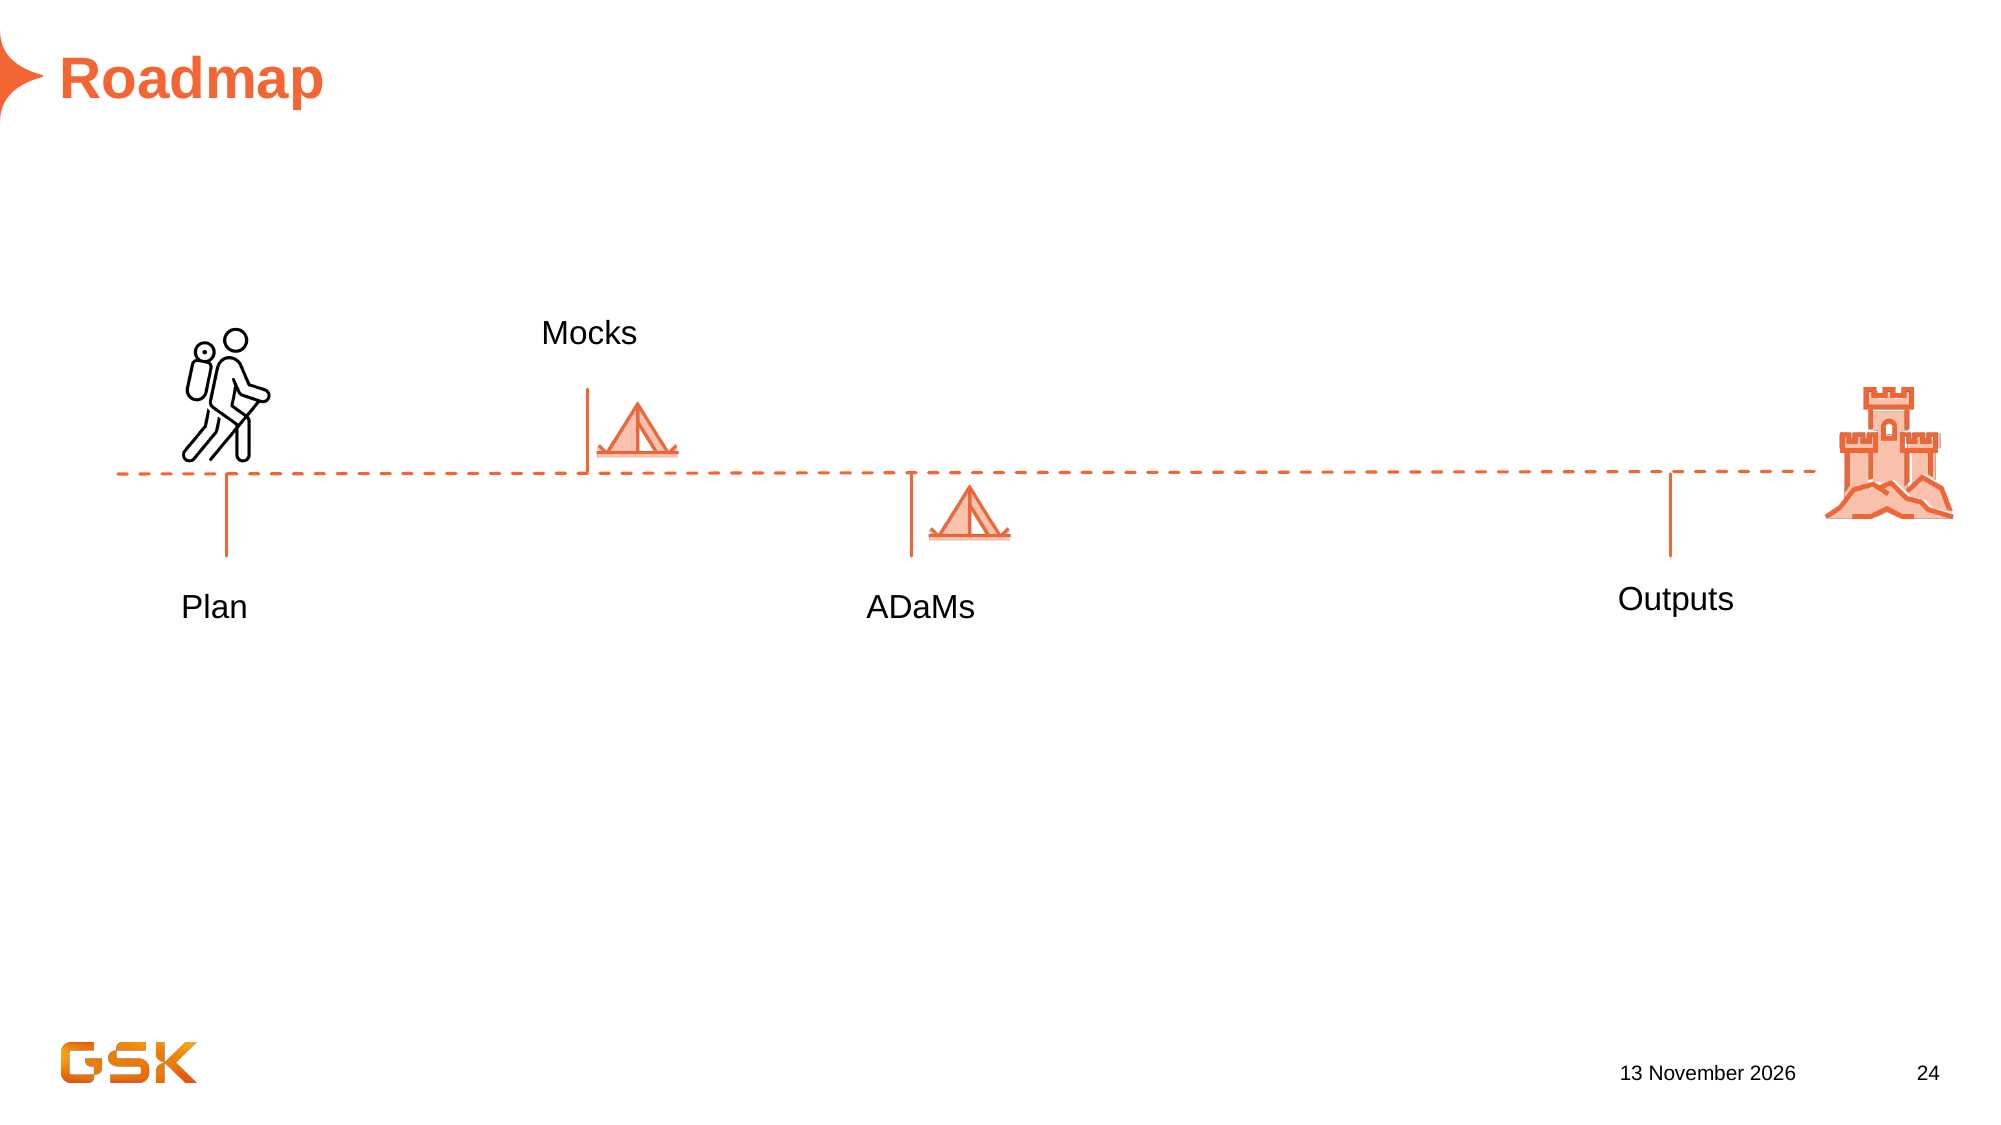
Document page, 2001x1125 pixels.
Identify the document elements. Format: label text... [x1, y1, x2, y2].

title Roadmap [59, 39, 1940, 111]
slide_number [1340, 1040, 1797, 1085]
text_box ADaMs [836, 556, 987, 707]
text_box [1814, 378, 1968, 531]
picture [61, 1042, 197, 1083]
picture [151, 319, 302, 471]
text_box Outputs [1588, 547, 1739, 698]
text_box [921, 464, 1018, 560]
slide_number 24 [1851, 1040, 1940, 1085]
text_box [1023, 471, 1809, 475]
text_box Plan [151, 556, 302, 781]
text_box Mocks [512, 282, 662, 432]
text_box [117, 471, 147, 475]
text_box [589, 380, 686, 477]
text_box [304, 471, 583, 475]
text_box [692, 471, 916, 475]
